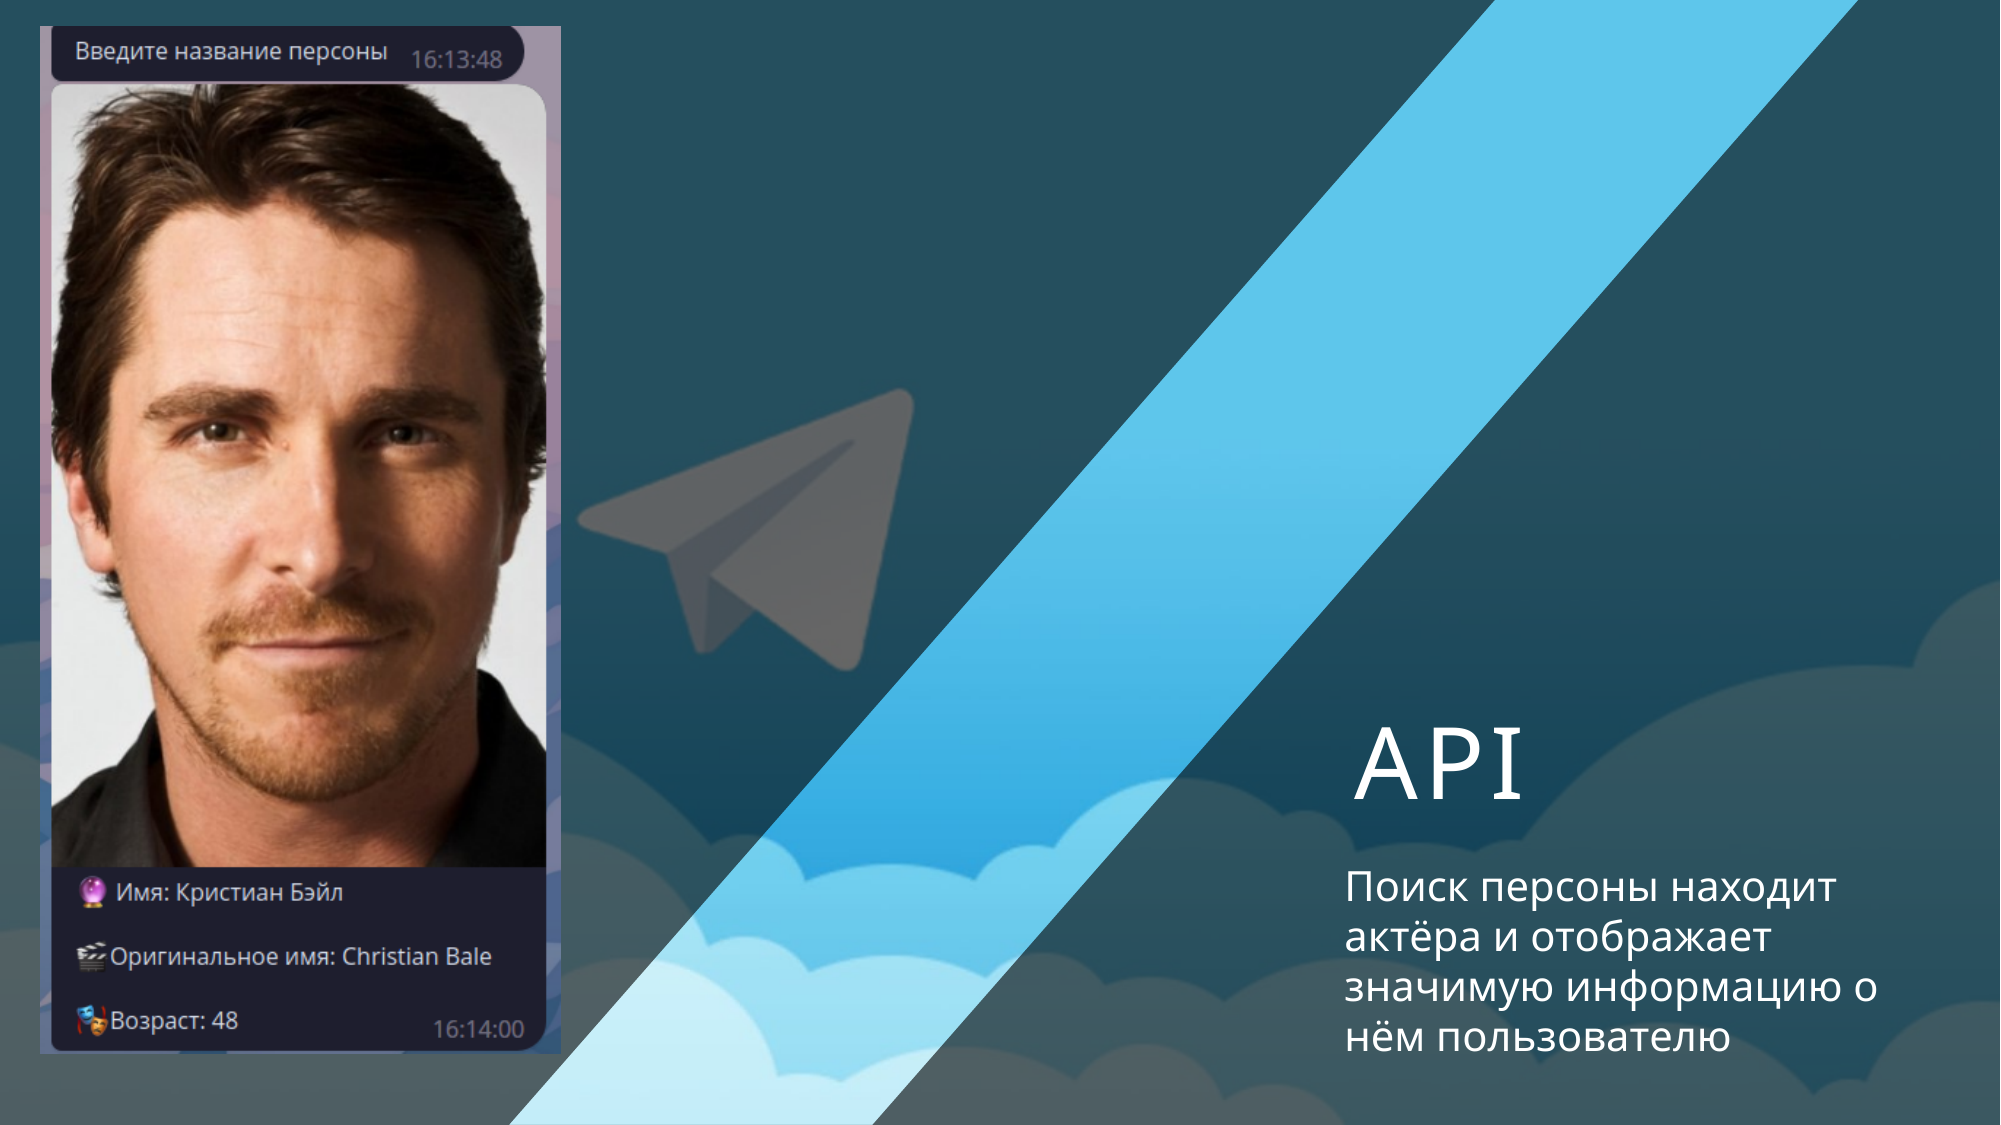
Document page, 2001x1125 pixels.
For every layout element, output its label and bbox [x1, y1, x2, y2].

picture [40, 26, 561, 1054]
list [0, 0, 2000, 1125]
